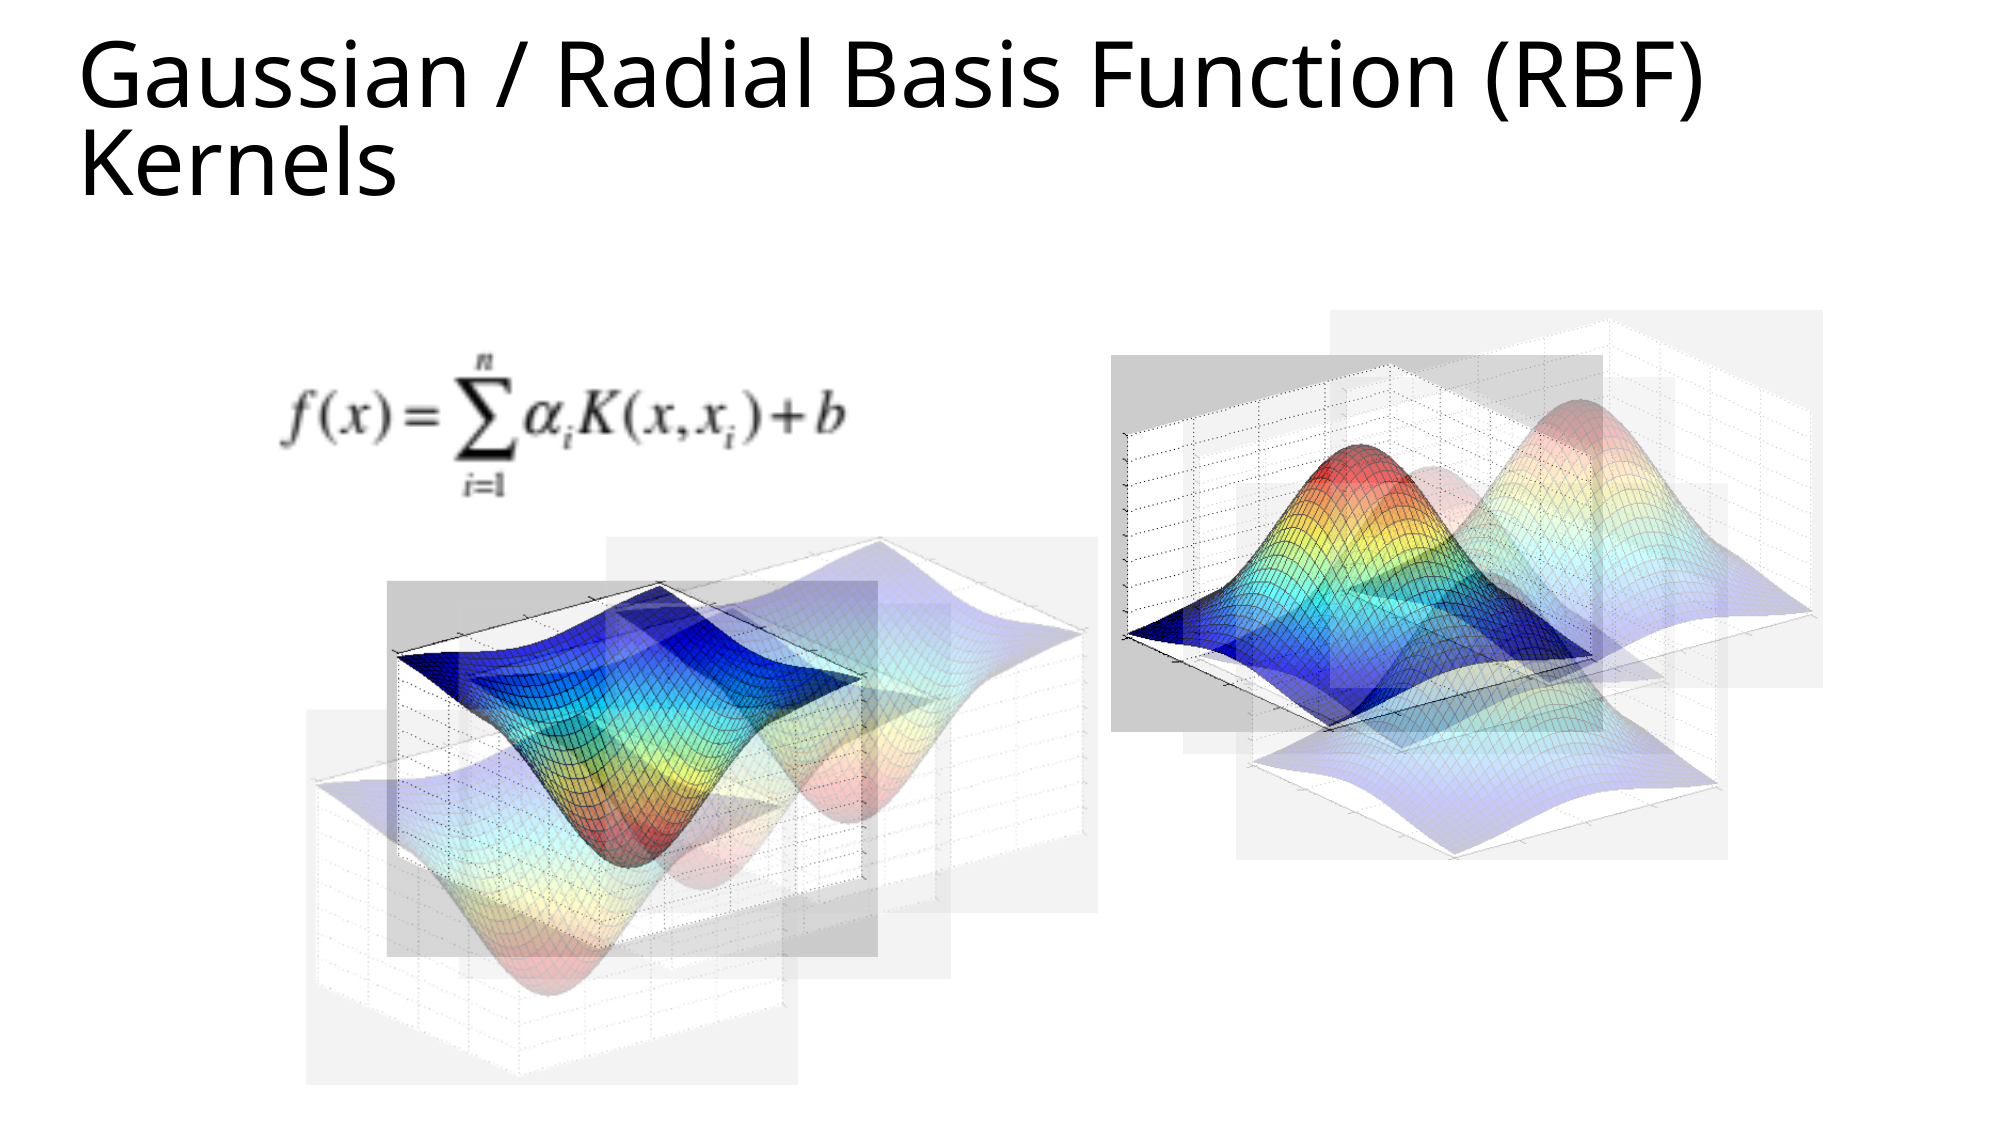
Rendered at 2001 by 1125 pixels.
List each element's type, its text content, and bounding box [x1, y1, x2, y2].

picture [1111, 310, 1823, 860]
picture [305, 535, 1098, 1085]
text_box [273, 332, 854, 503]
title Gaussian / Radial Basis Function (RBF) Kernels [62, 29, 1953, 205]
